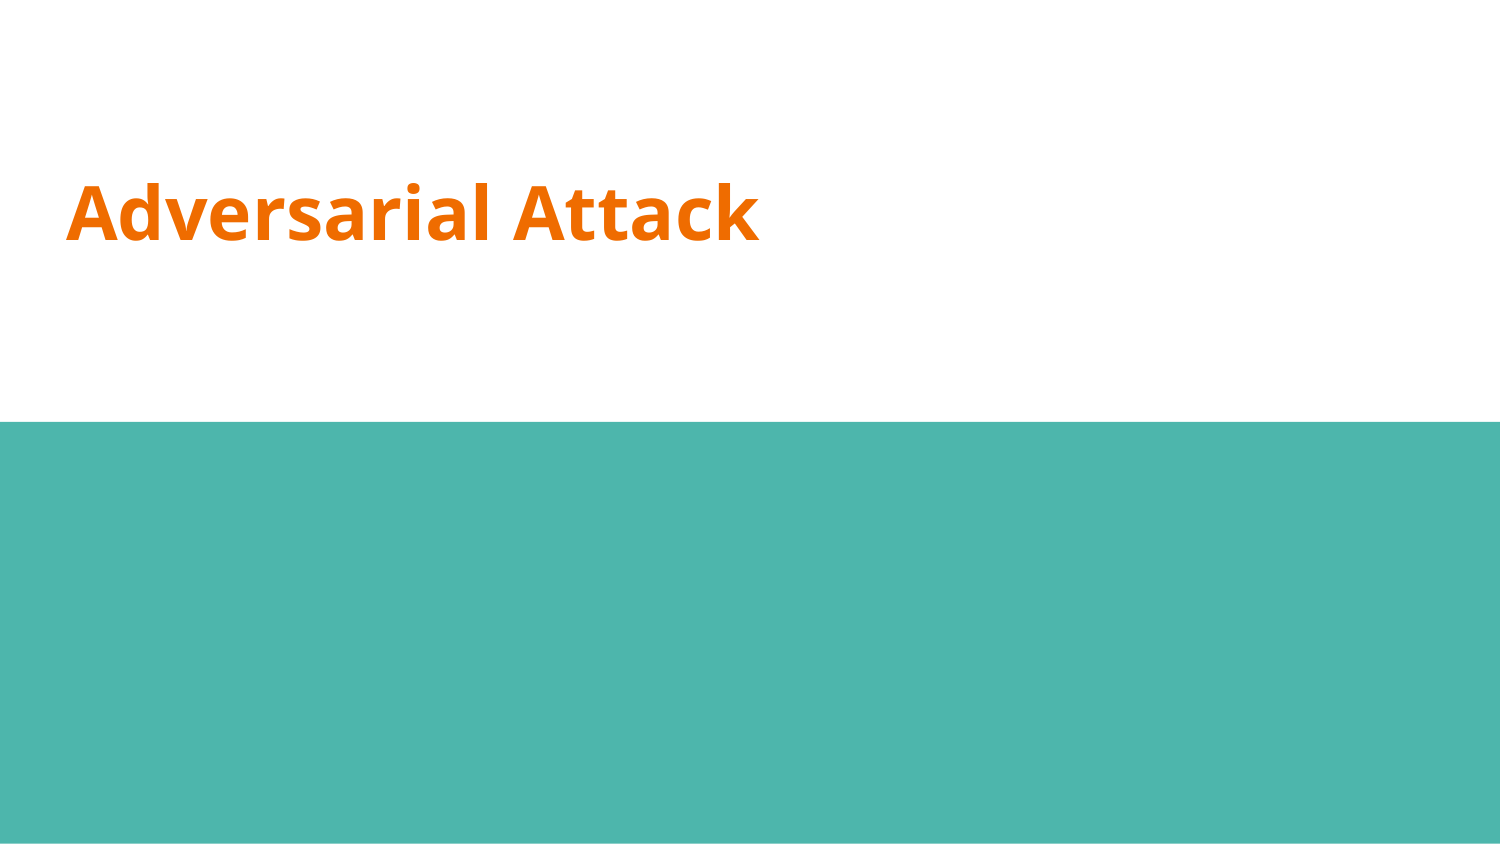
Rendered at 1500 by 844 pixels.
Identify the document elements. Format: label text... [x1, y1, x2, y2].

title Adversarial Attack [51, 133, 1458, 289]
